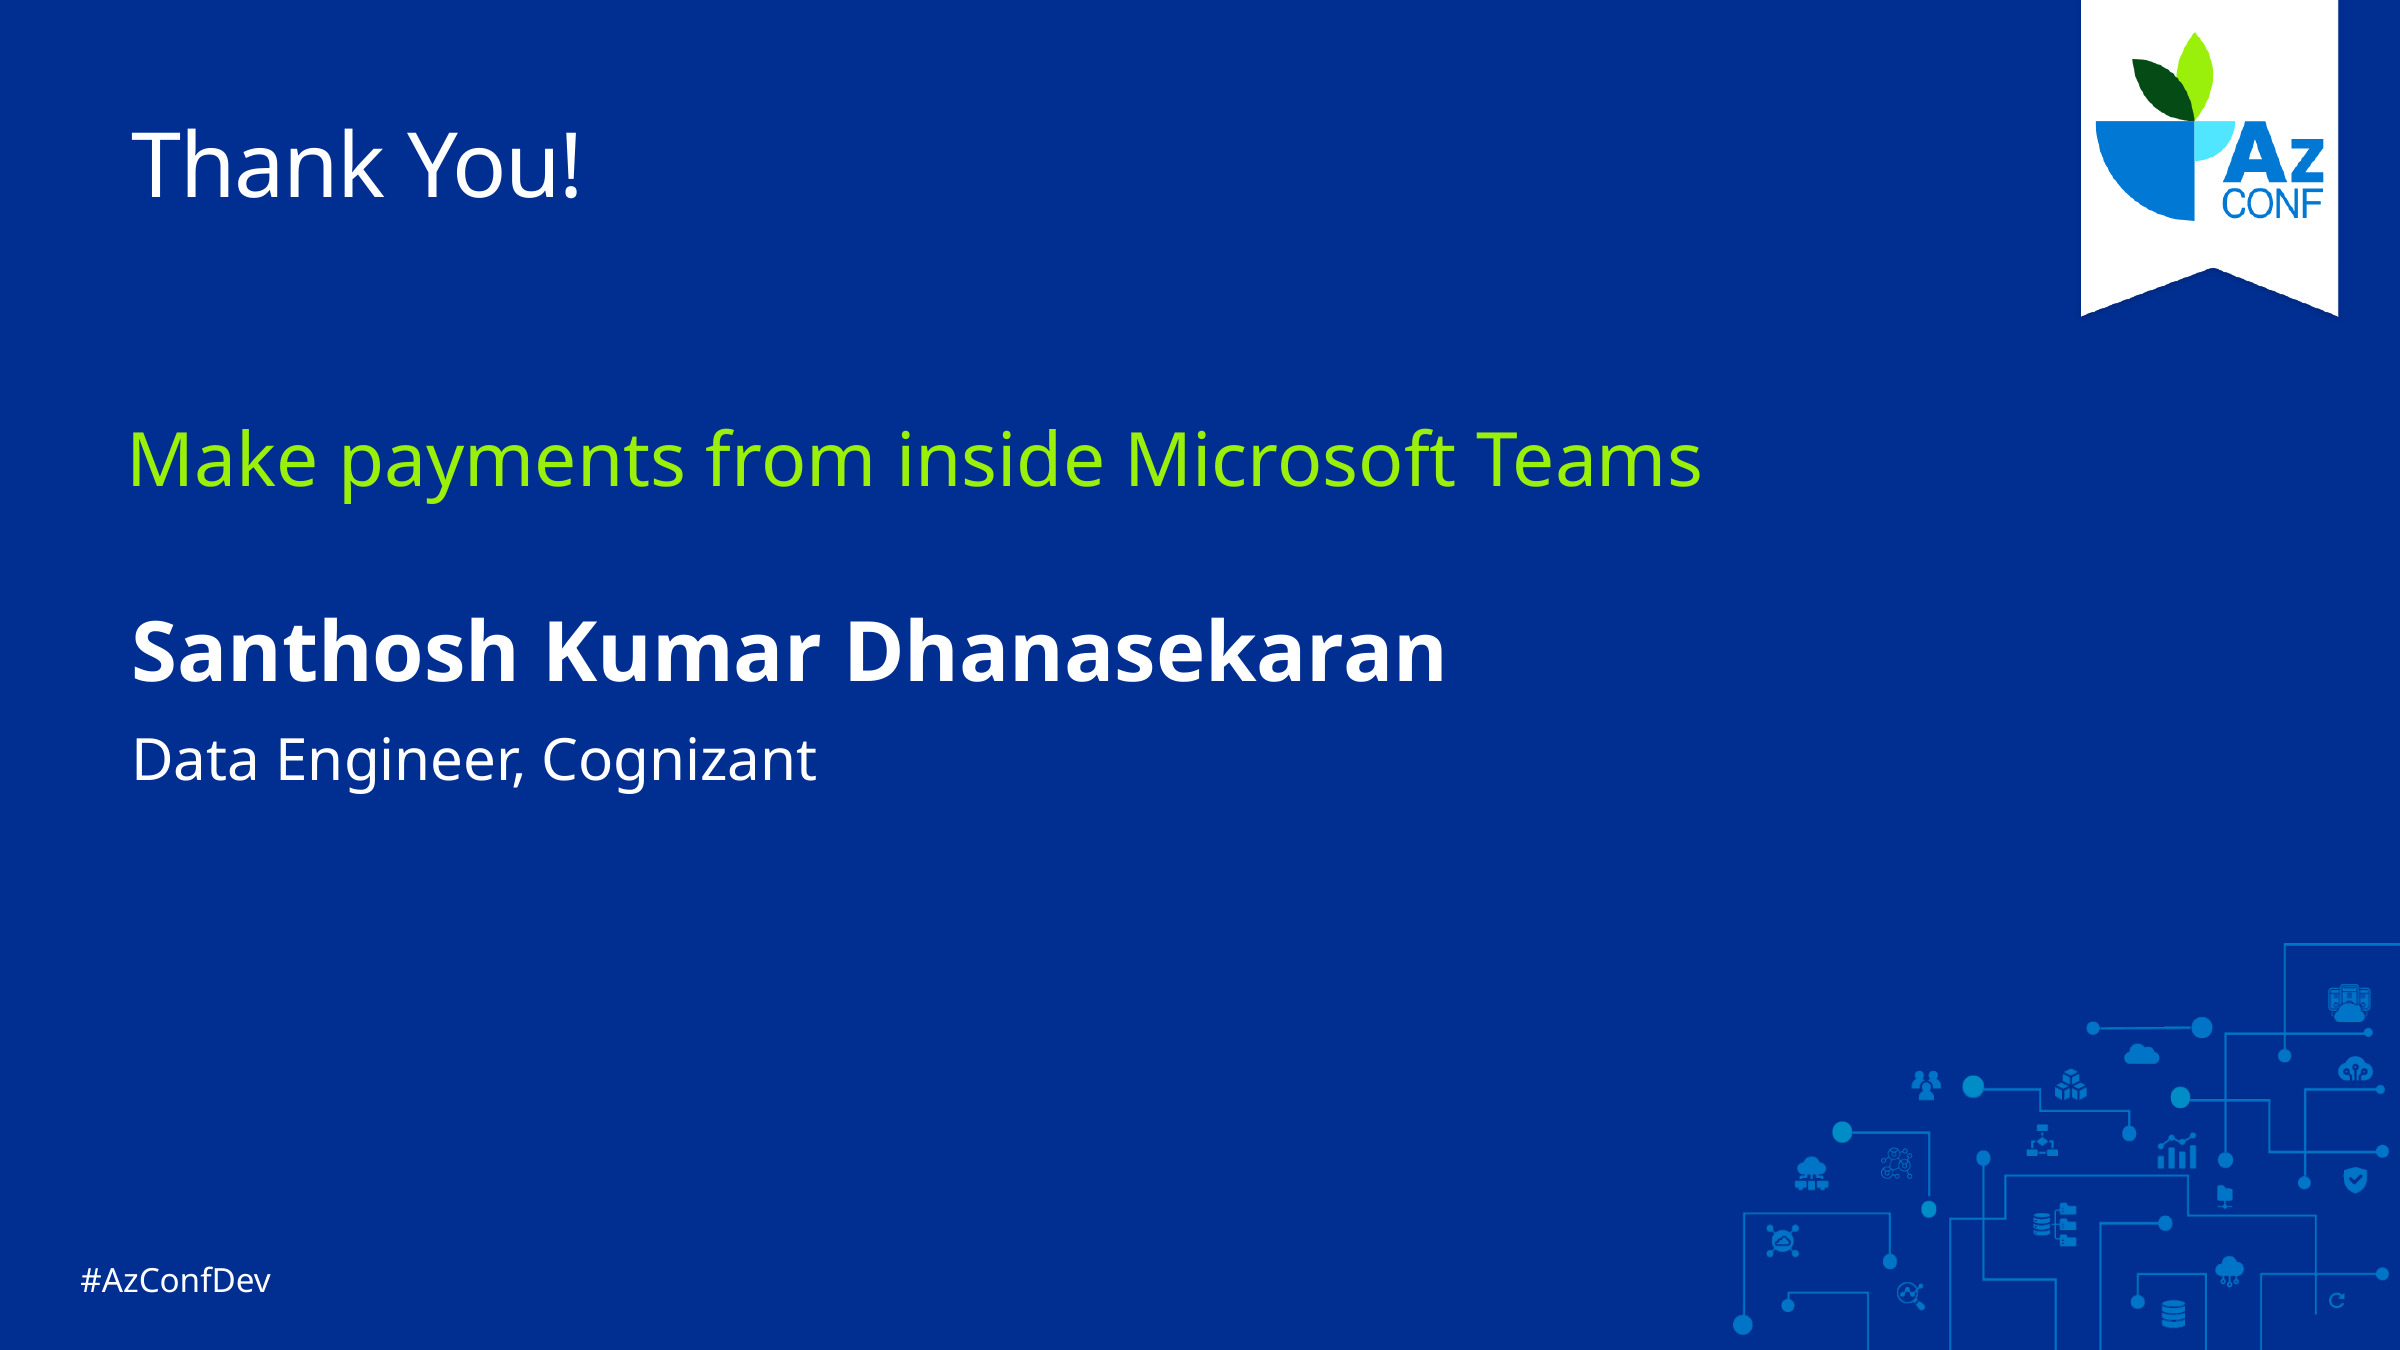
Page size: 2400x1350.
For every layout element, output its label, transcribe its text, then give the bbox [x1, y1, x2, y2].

list Santhosh Kumar Dhanasekaran [131, 598, 1513, 647]
picture [1733, 943, 2400, 1350]
list Data Engineer, Cognizant [131, 722, 934, 765]
title Thank You! [131, 119, 900, 218]
picture [2073, 0, 2346, 326]
list Make payments from inside Microsoft Teams [111, 404, 2016, 516]
